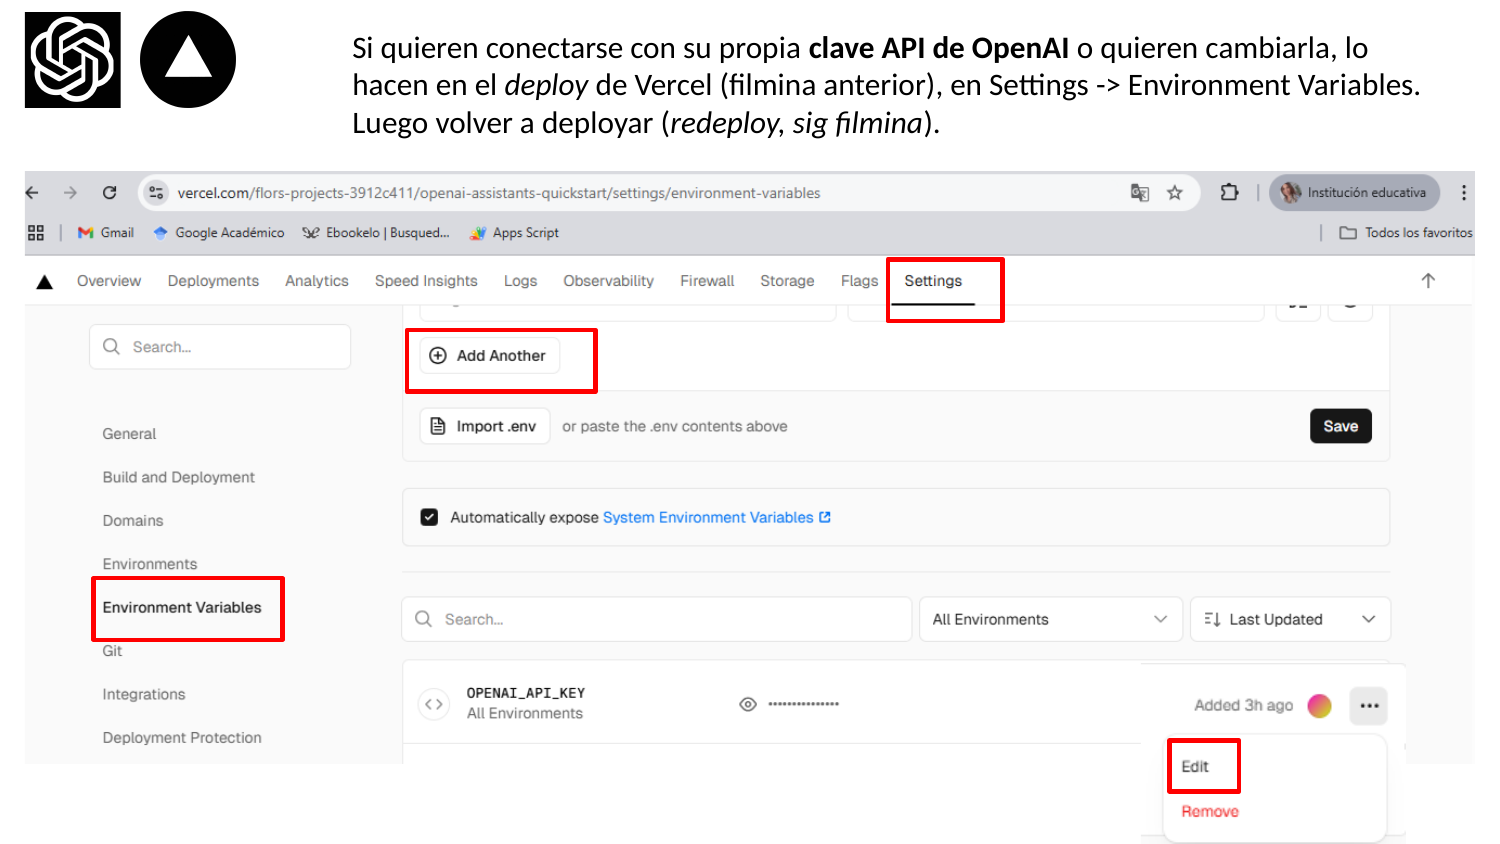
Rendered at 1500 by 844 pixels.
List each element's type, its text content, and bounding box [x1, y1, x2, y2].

picture [24, 171, 1476, 844]
text_box Si quieren conectarse con su propia clave API de OpenAI o quieren cambiarla, lo hacen en el deploy de Vercel (filmina anterior), en Settings -> Environment Variables. Luego volver a deployar (redeploy, sig filmina). [337, 11, 1443, 155]
picture [24, 11, 121, 108]
picture [139, 11, 236, 108]
